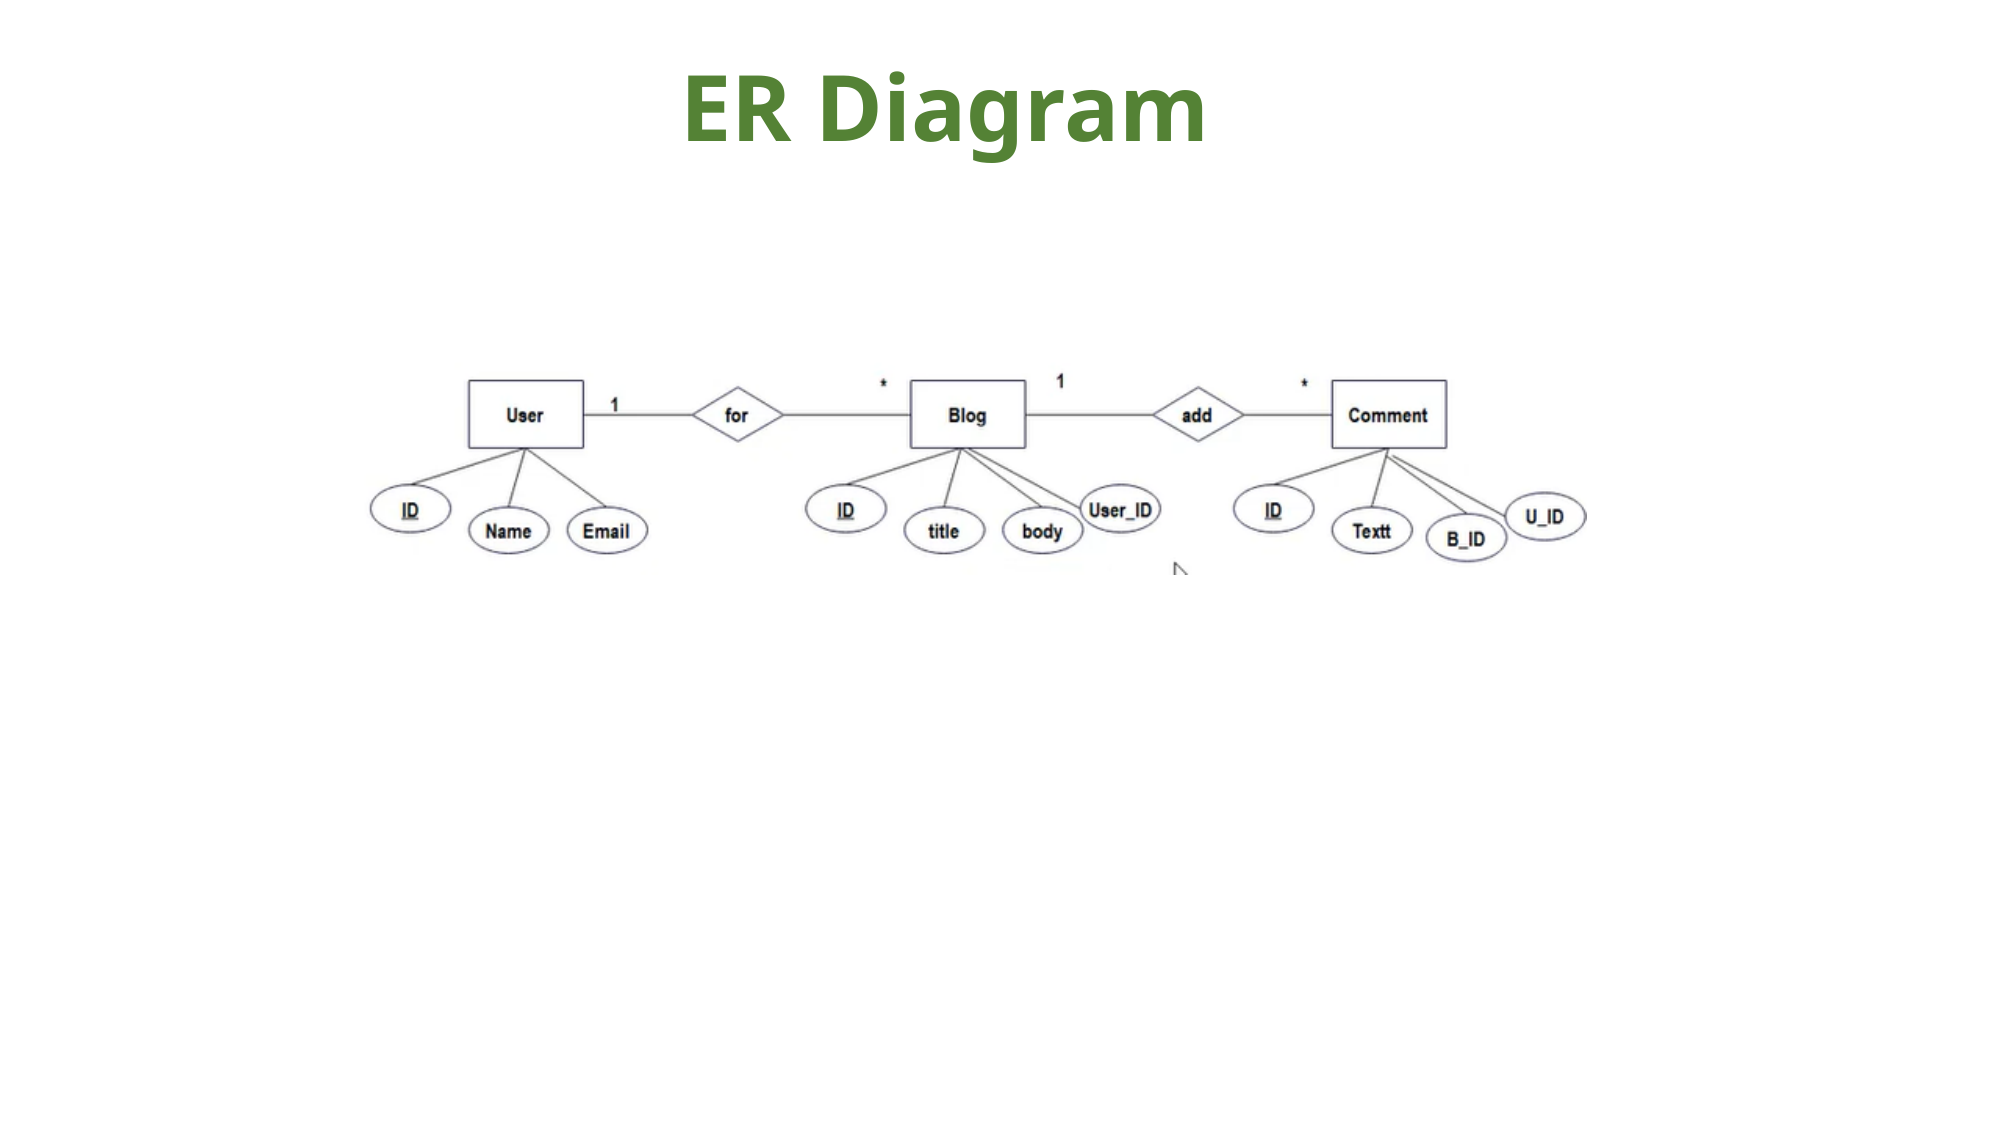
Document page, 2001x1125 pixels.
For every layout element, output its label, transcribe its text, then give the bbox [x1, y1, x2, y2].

title ER Diagram [664, 3, 2000, 221]
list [303, 347, 1587, 575]
